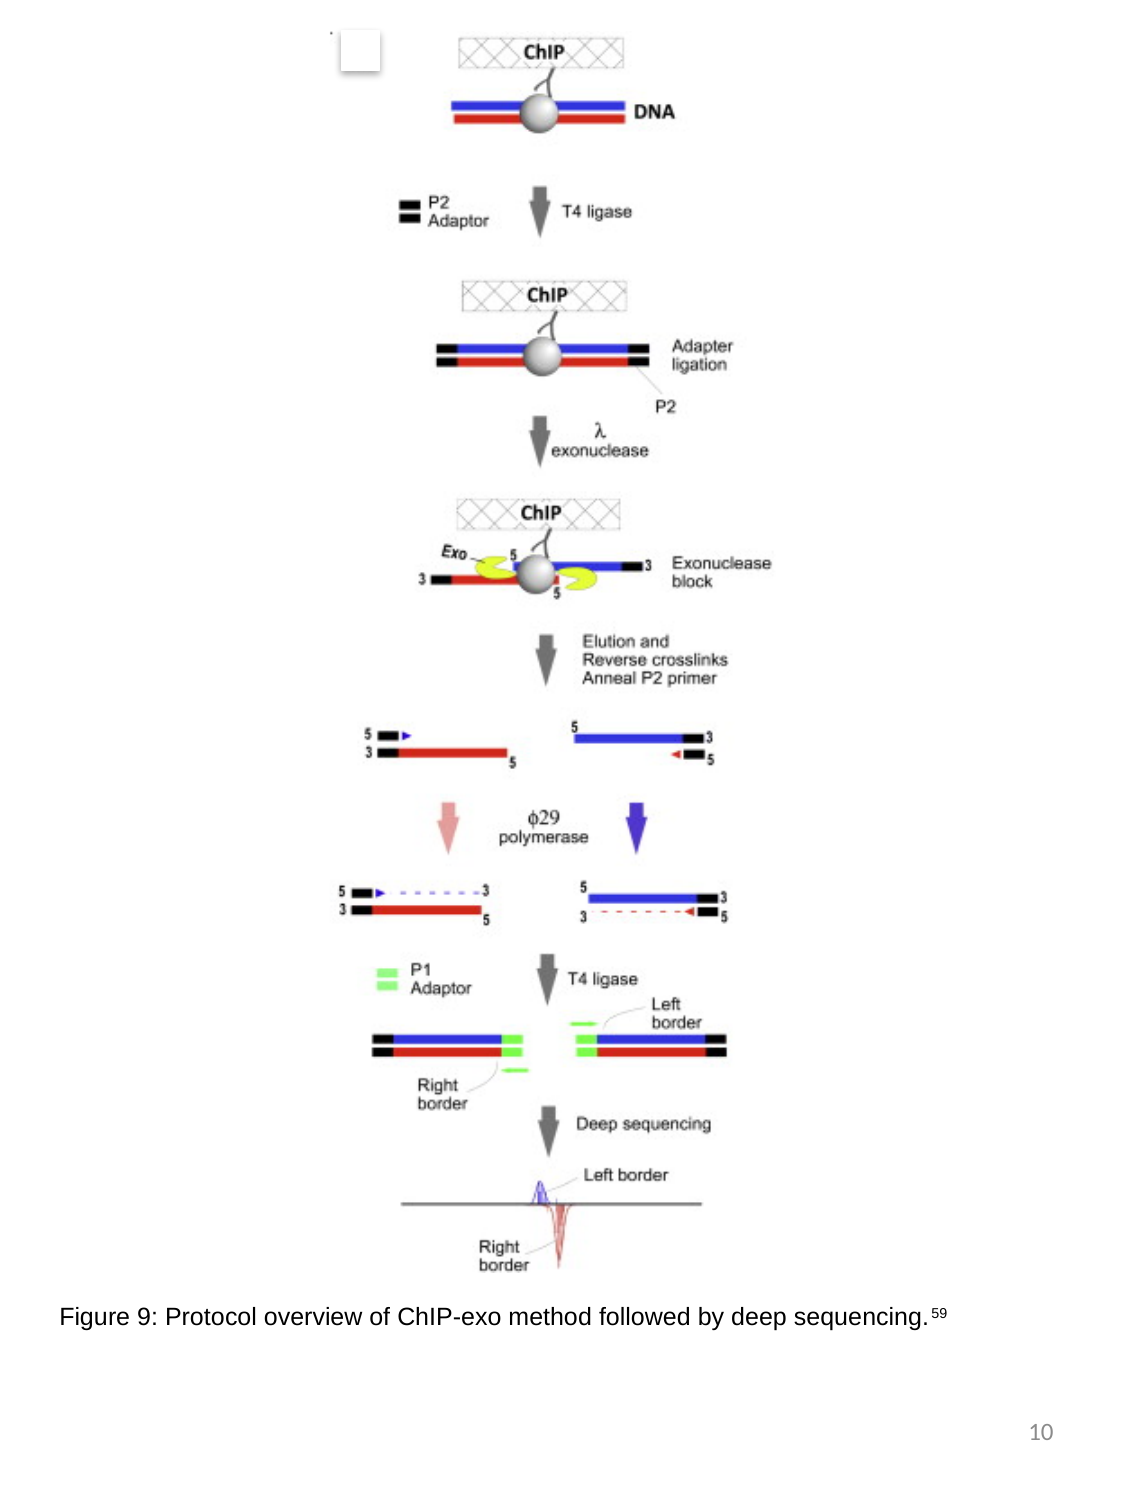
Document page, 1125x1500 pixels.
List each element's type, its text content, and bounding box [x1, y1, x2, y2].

picture [329, 30, 780, 1273]
slide_number 25 [806, 1390, 1069, 1471]
text_box Figure 9: Protocol overview of ChIP-exo method followed by deep sequencing.59 [44, 1293, 1089, 1339]
